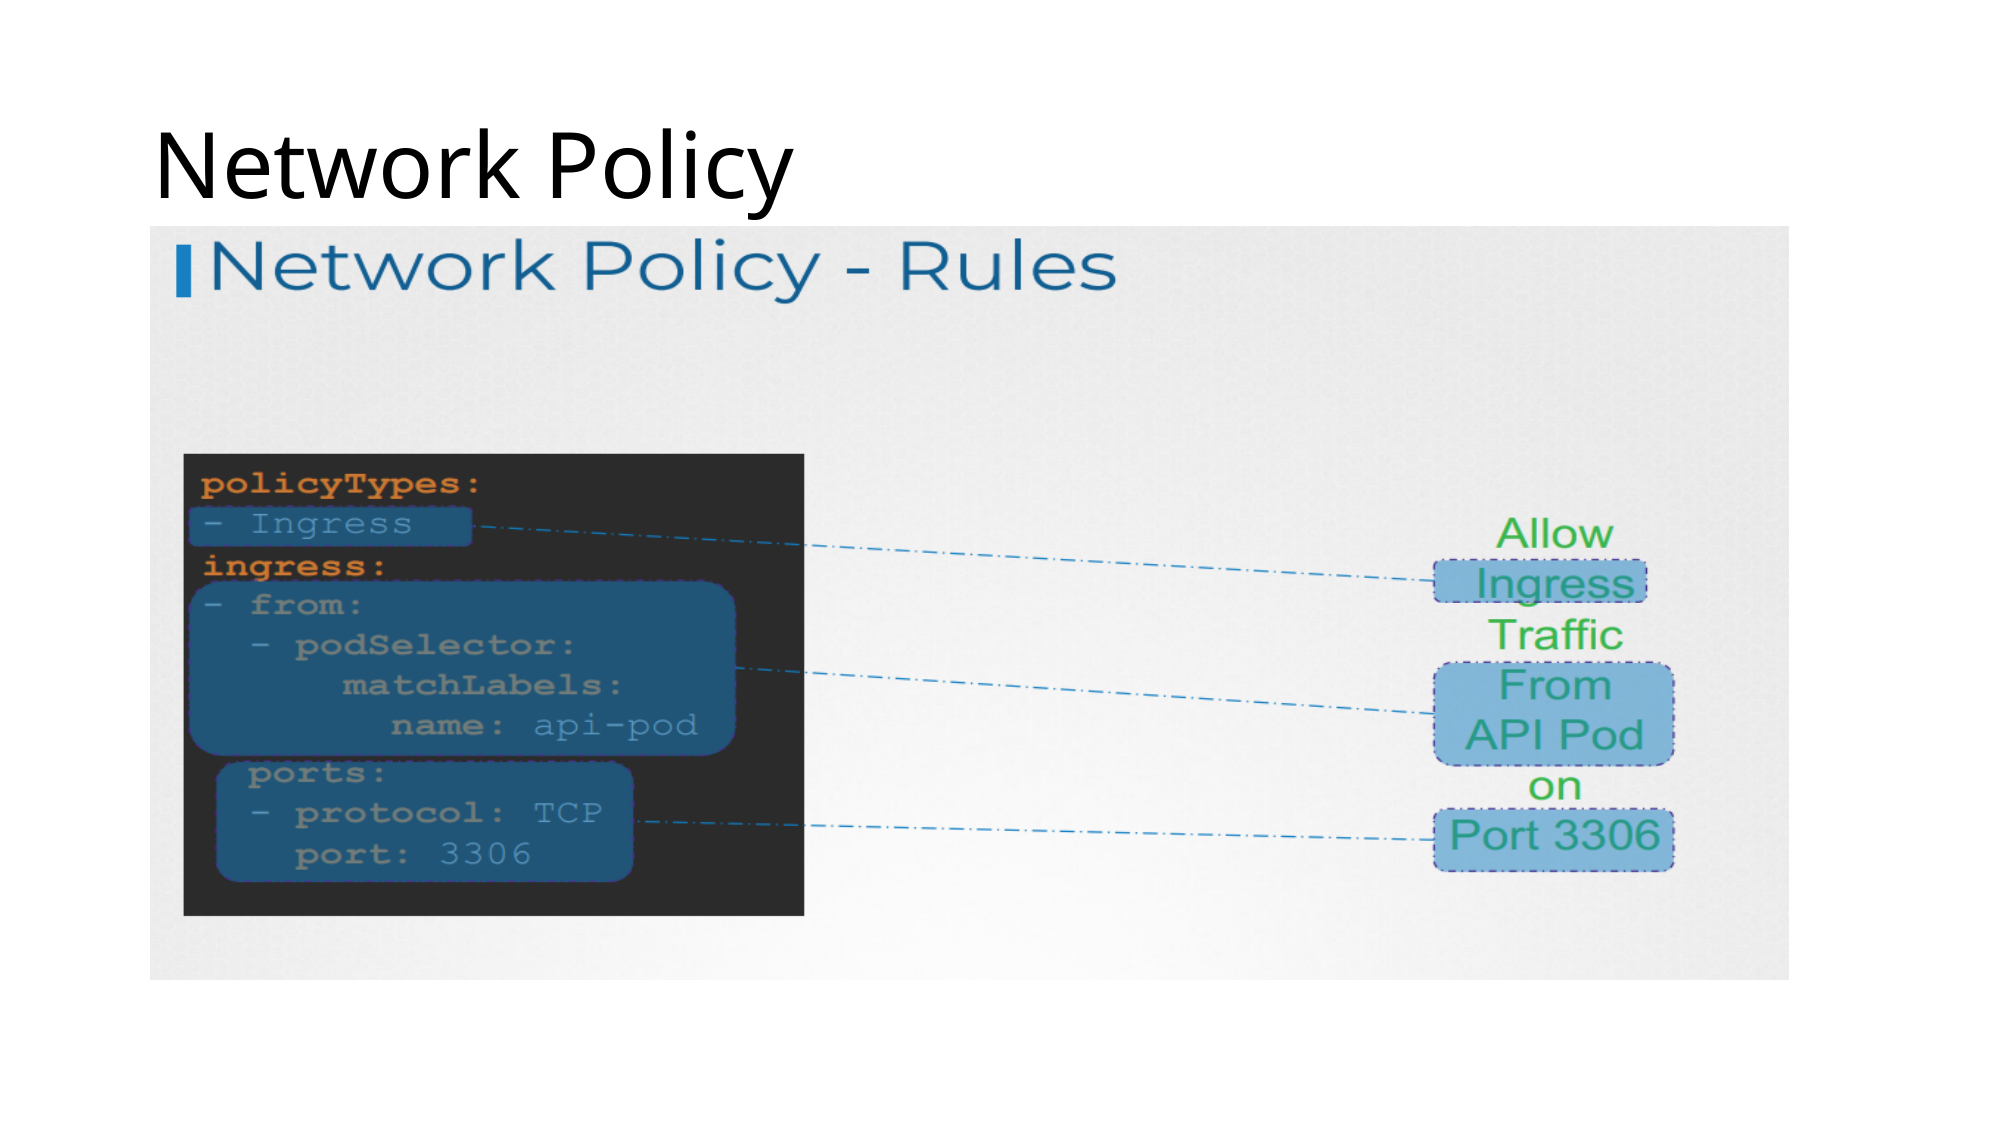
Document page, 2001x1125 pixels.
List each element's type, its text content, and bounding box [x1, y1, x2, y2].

picture [149, 226, 1790, 980]
title Network Policy [137, 59, 1863, 278]
